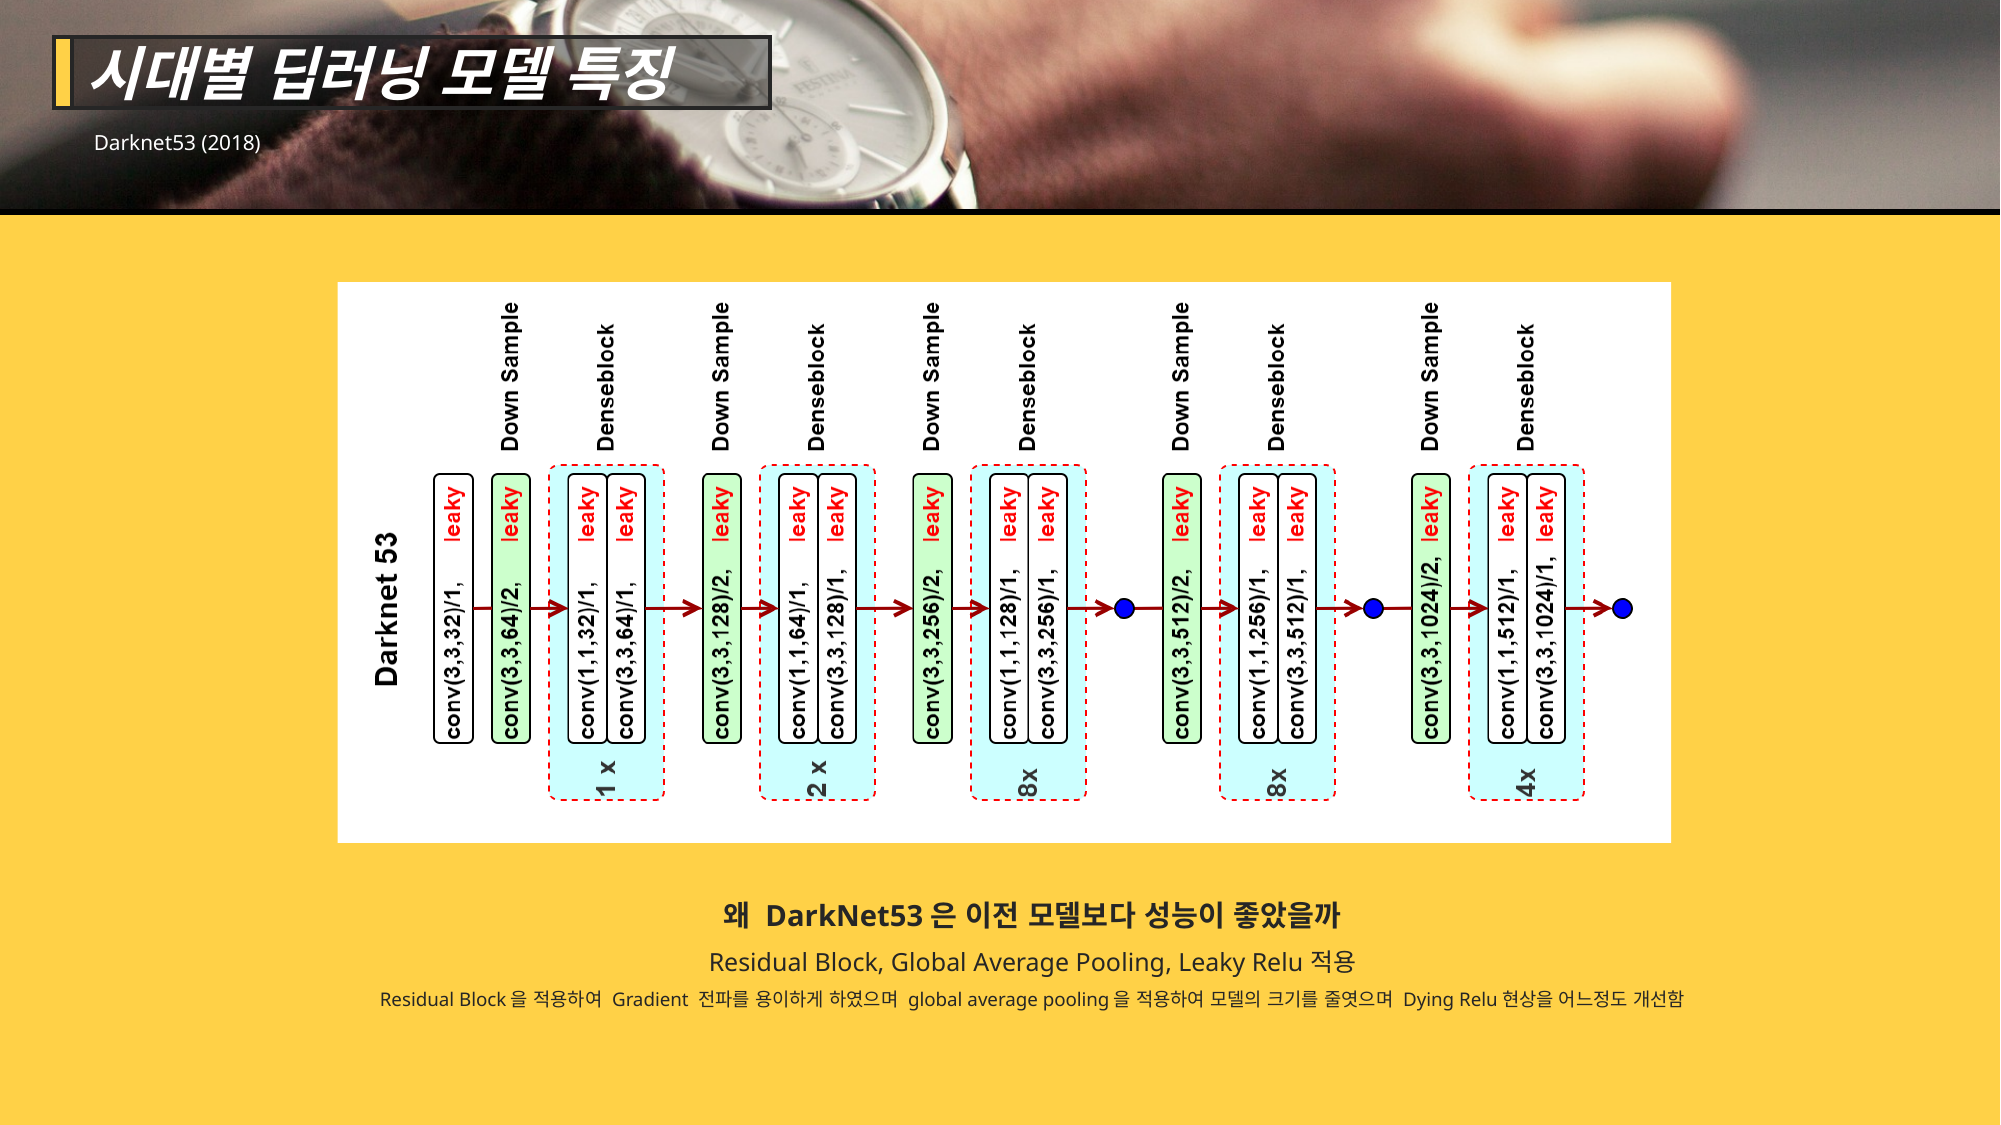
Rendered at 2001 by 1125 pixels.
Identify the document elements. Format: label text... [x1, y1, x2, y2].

text_box 시대별 딥러닝 모델 특징 [71, 36, 771, 109]
text_box 왜 DarkNet53은 이전 모델보다 성능이 좋았을까 Residual Block, Global Average Pooling, Leaky Relu적용 Residual Block을 적용하여 Gradient 전파를 용이하게 하였으며 global average pooling을 적용하여 모델의 크기를 줄엿으며 Dying Relu현상을 어느정도 개선함 [337, 871, 1728, 1018]
text_box [0, 0, 2000, 209]
text_box [53, 36, 71, 109]
text_box Darknet53 (2018) [79, 109, 828, 162]
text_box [337, 282, 1671, 843]
